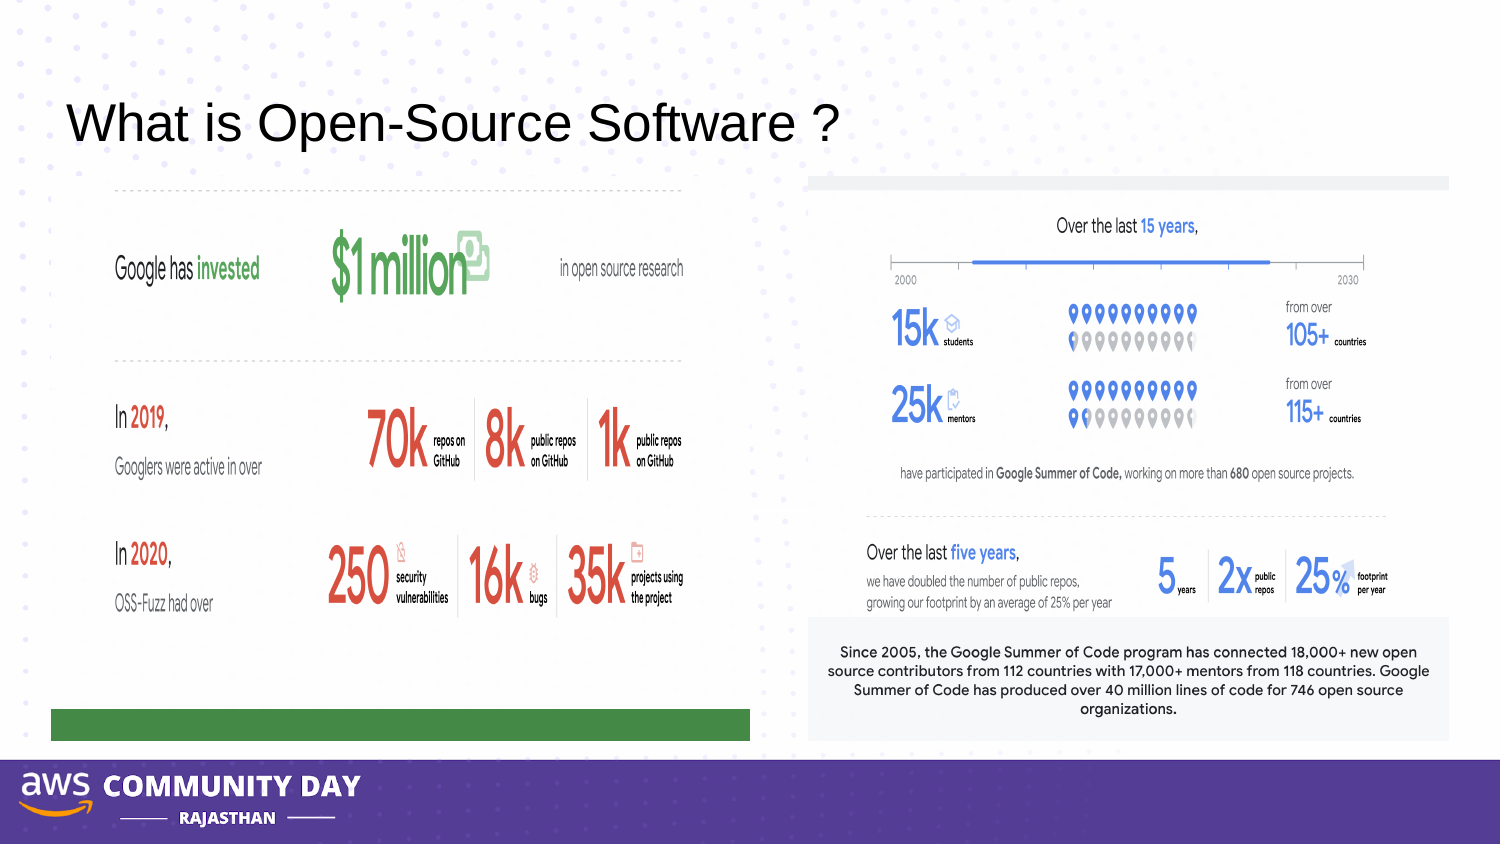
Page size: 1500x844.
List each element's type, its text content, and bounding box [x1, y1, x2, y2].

picture [0, 0, 1500, 844]
title What is Open-Source Software ? [51, 72, 1449, 167]
